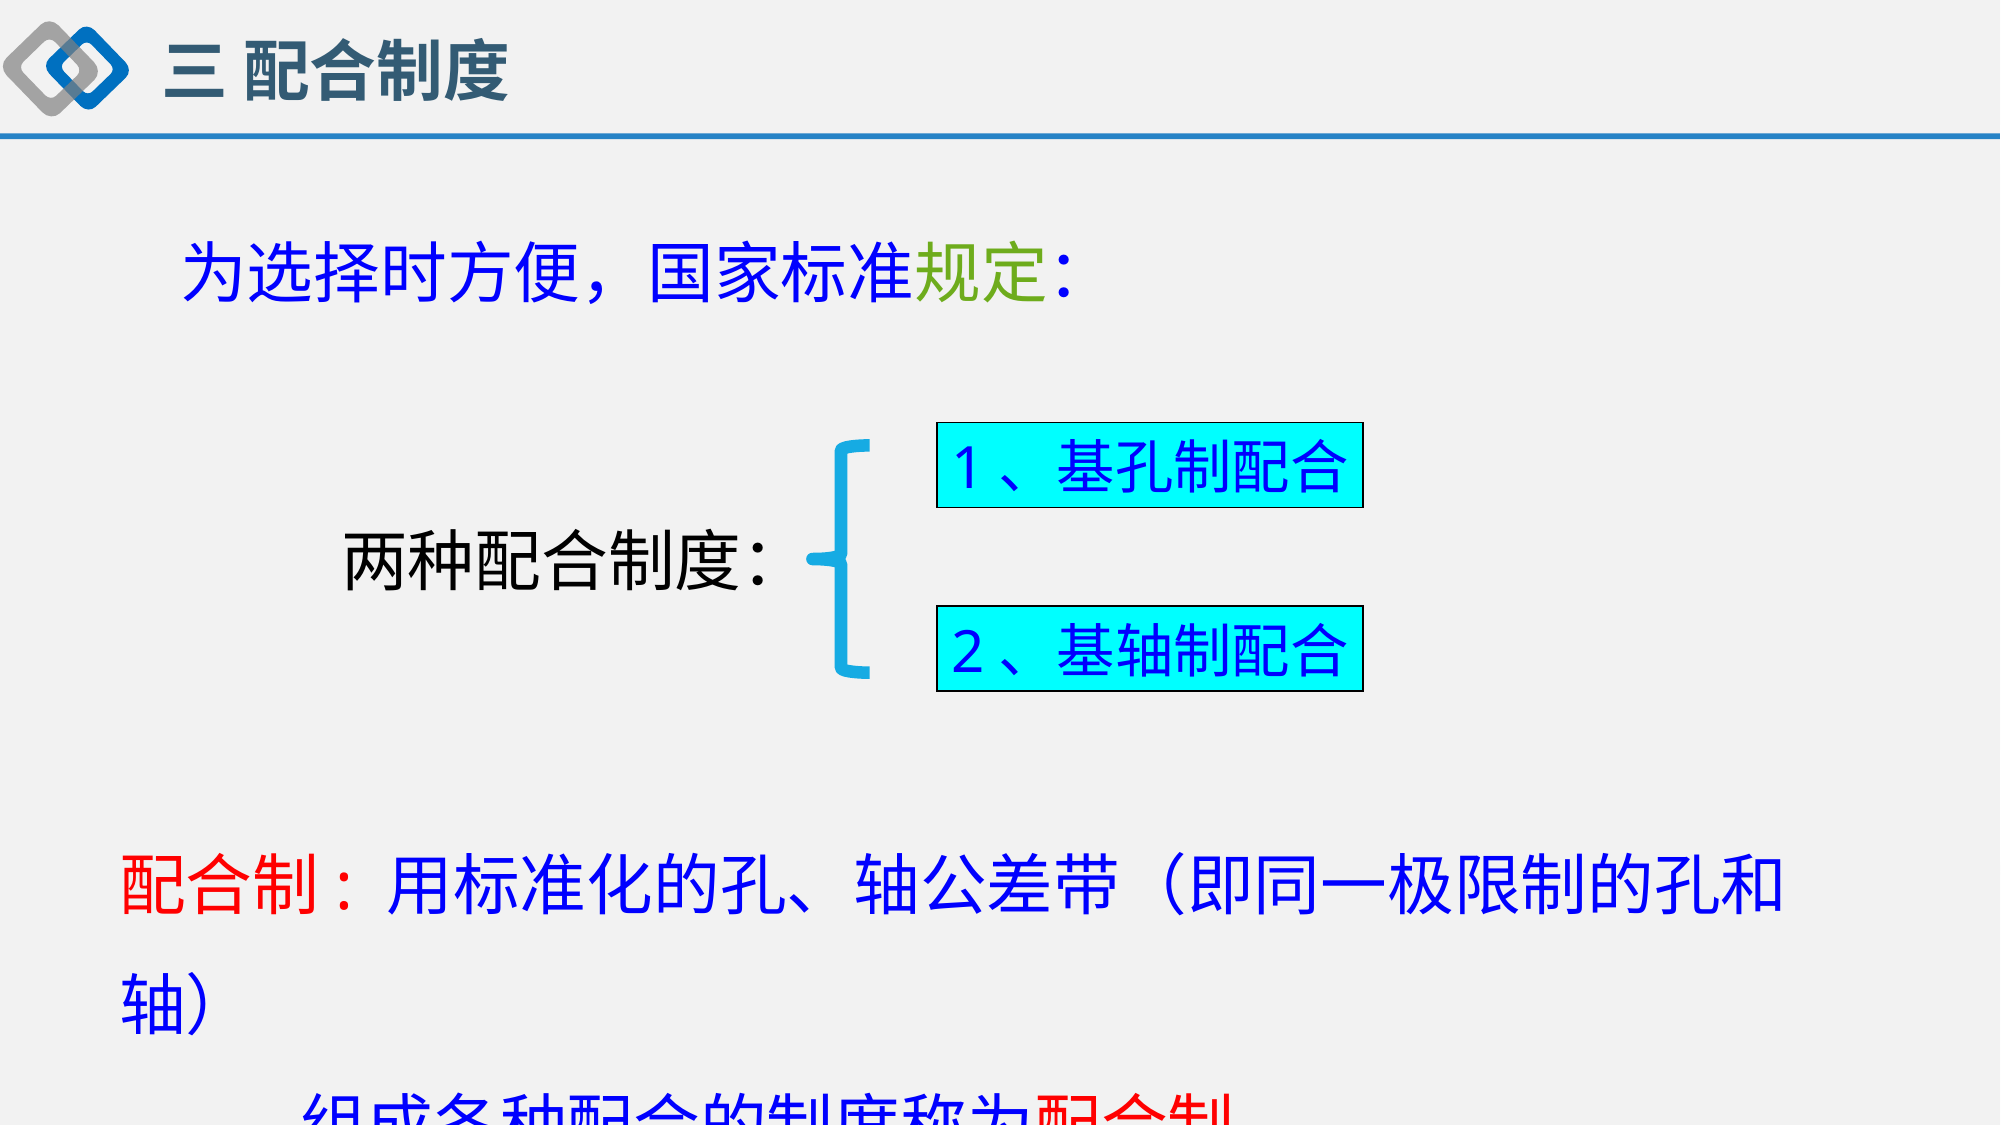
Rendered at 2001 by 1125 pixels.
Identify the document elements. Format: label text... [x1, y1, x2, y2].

text_box 2、基轴制配合 [936, 606, 1363, 691]
text_box 两种配合制度： [326, 511, 824, 606]
text_box [811, 444, 870, 674]
text_box 为选择时方便，国家标准规定： [165, 223, 1130, 319]
text_box 三 配合制度 [146, 0, 1038, 144]
text_box 配合制: 用标准化的孔、轴公差带（即同一极限制的孔和轴） 组成各种配合的制度称为配合制。 [104, 795, 1849, 1125]
text_box 1、基孔制配合 [936, 422, 1363, 508]
